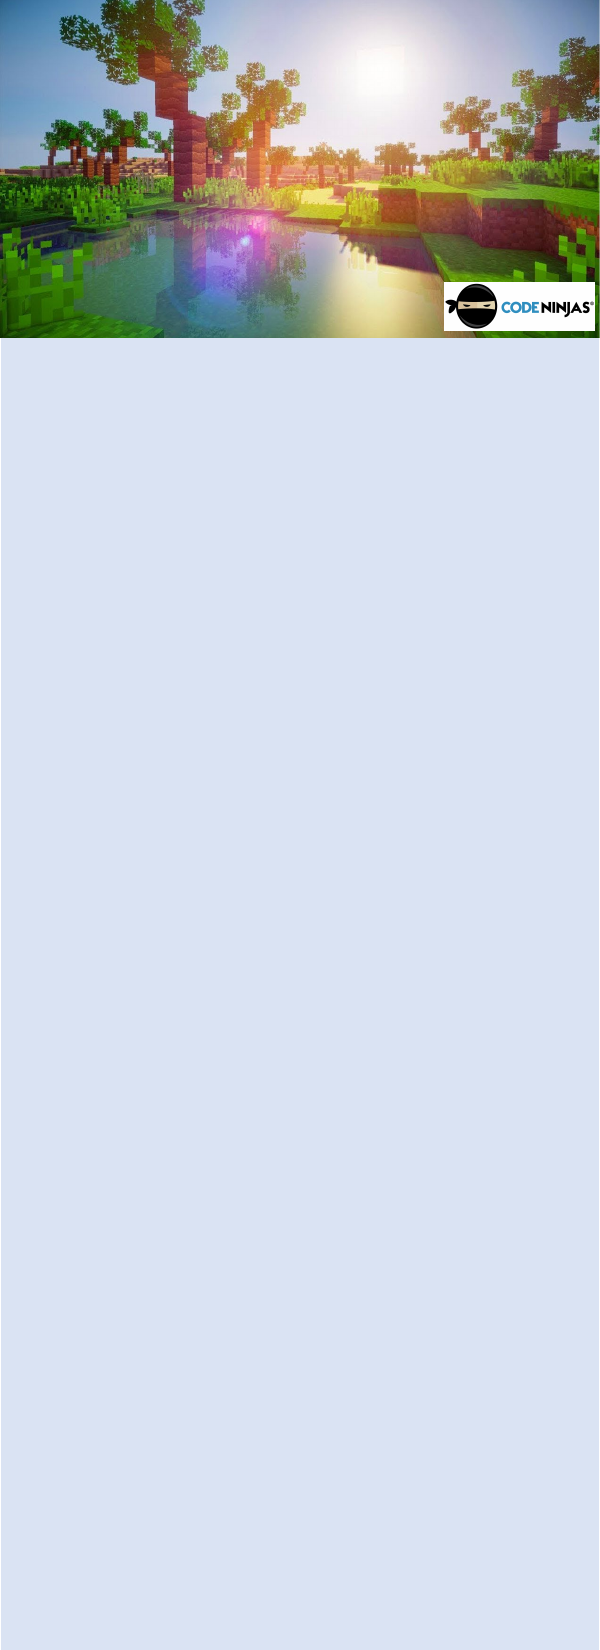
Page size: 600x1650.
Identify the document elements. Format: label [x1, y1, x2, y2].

text_box [0, 0, 600, 1650]
